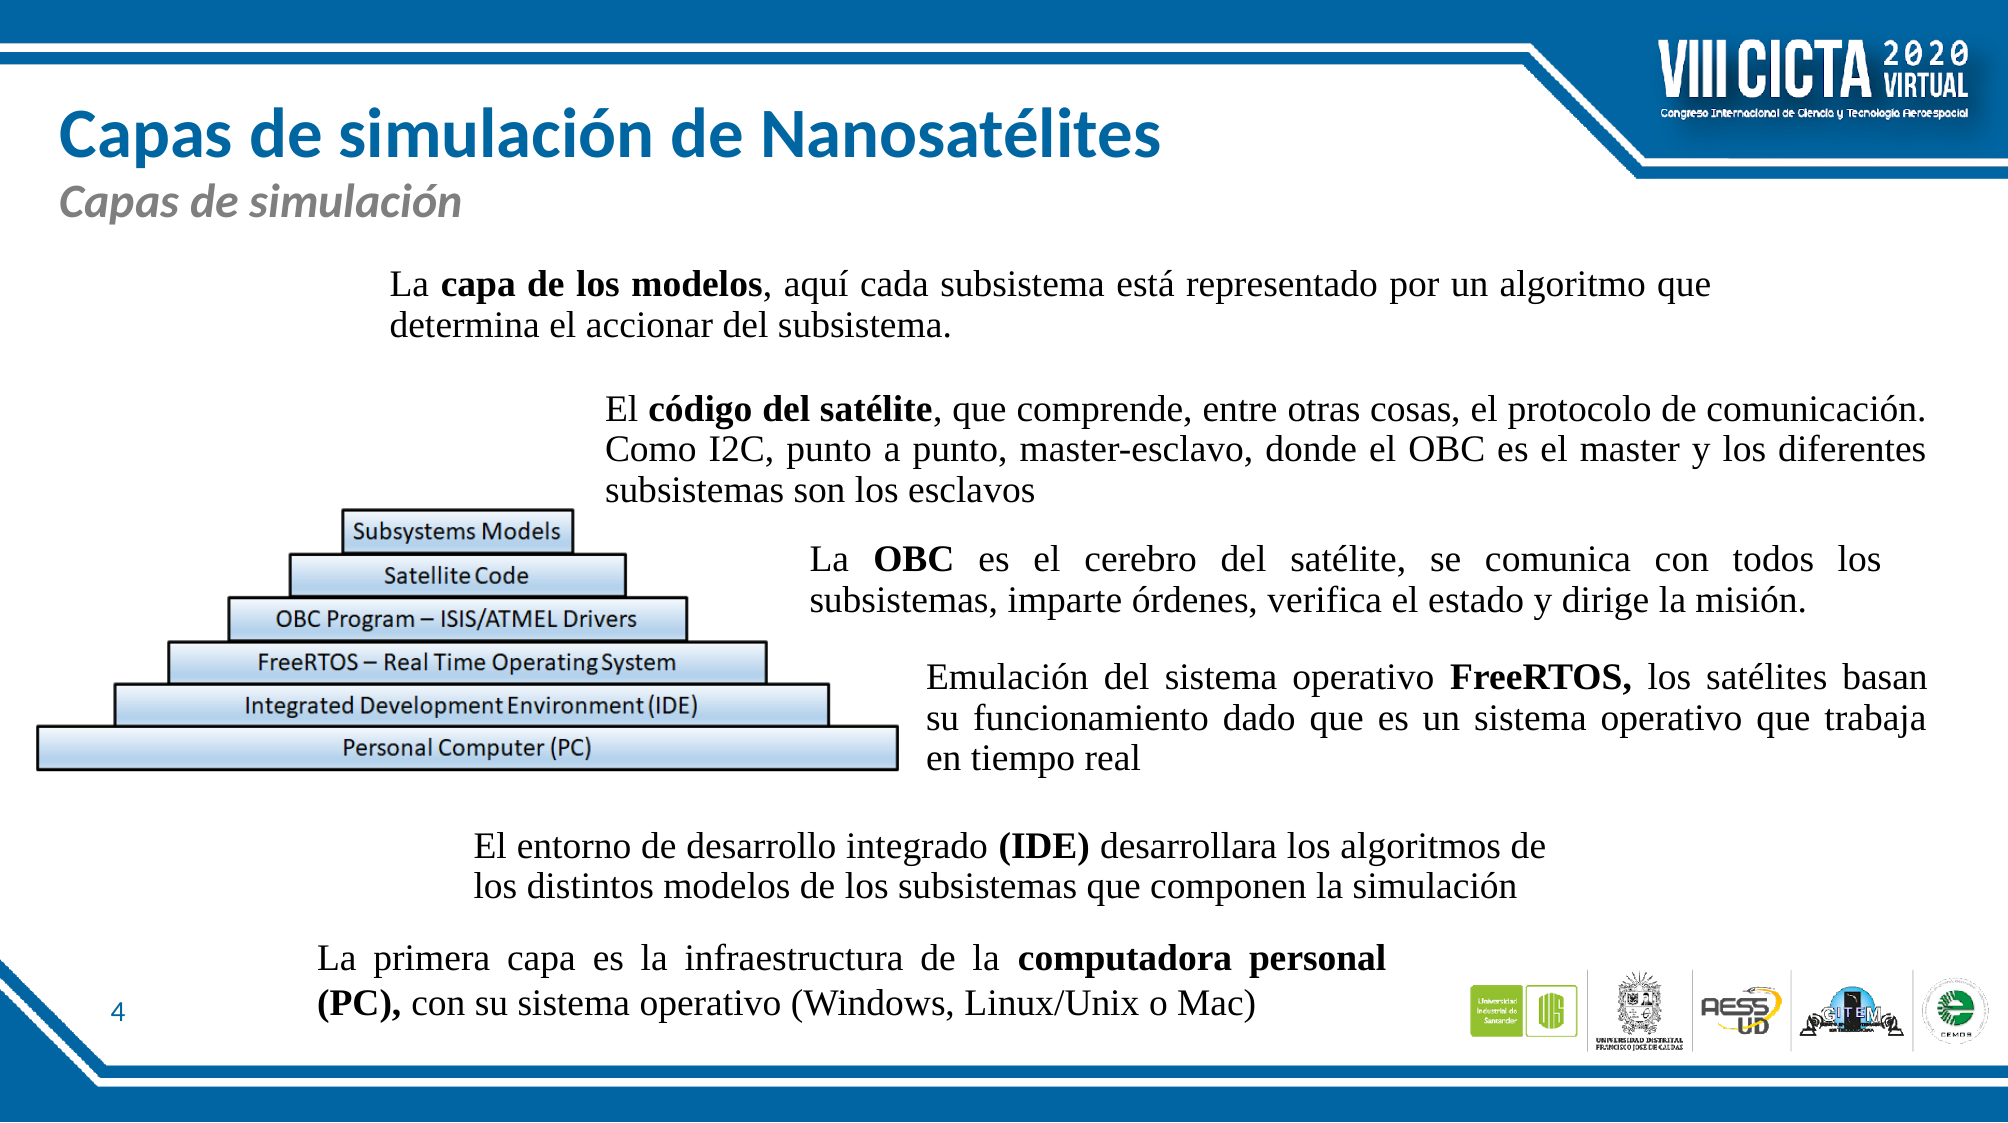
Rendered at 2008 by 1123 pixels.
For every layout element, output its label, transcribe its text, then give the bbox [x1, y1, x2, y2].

title Capas de simulación de Nanosatélites [44, 88, 1520, 168]
text_box La capa de los modelos, aquí cada subsistema está representado por un algoritmo que determina el accionar del subsistema. [362, 249, 1728, 346]
text_box El código del satélite, que comprende, entre otras cosas, el protocolo de comunicación. Como I2C, punto a punto, master-esclavo, donde el OBC es el master y los diferentes subsistemas son los esclavos [577, 373, 1944, 520]
subtitle Capas de simulación [44, 168, 1520, 240]
text_box La primera capa es la infraestructura de la computadora personal (PC), con su sistema operativo (Windows, Linux/Unix o Mac) [302, 925, 1402, 1031]
text_box Emulación del sistema operativo FreeRTOS, los satélites basan su funcionamiento dado que es un sistema operativo que trabaja en tiempo real [898, 642, 1944, 803]
text_box La OBC es el cerebro del satélite, se comunica con todos los subsistemas, imparte órdenes, verifica el estado y dirige la misión. [902, 524, 1898, 643]
picture [0, 0, 2008, 1122]
list El entorno de desarrollo integrado (IDE) desarrollara los algoritmos de los distintos modelos de los subsistemas que componen la simulación [446, 811, 1562, 918]
